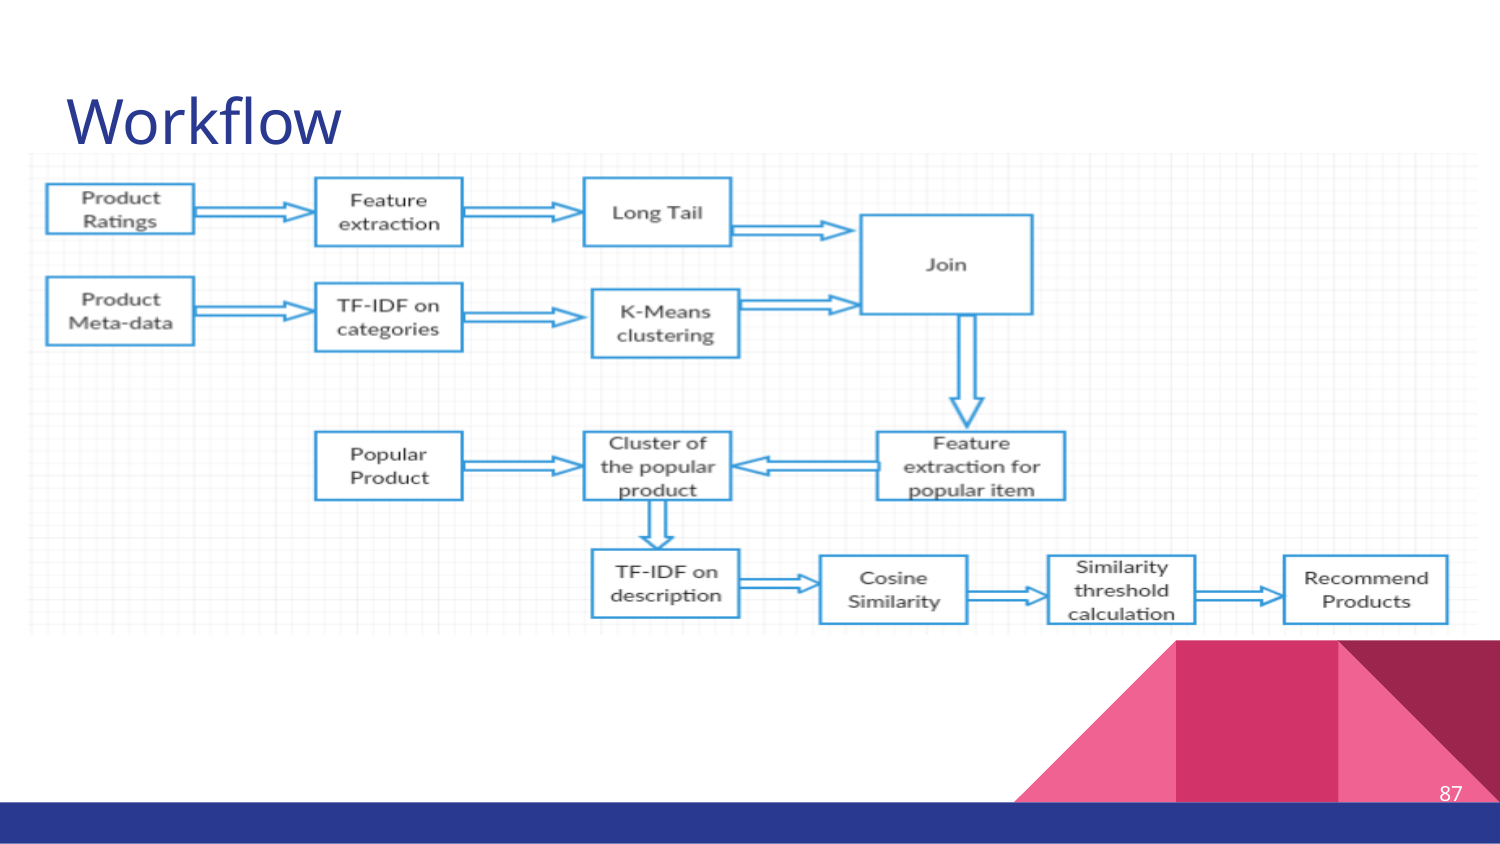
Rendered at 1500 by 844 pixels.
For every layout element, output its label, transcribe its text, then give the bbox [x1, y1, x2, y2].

picture [27, 152, 1479, 635]
title Workflow [51, 67, 1449, 151]
slide_number 87 [1387, 762, 1478, 828]
